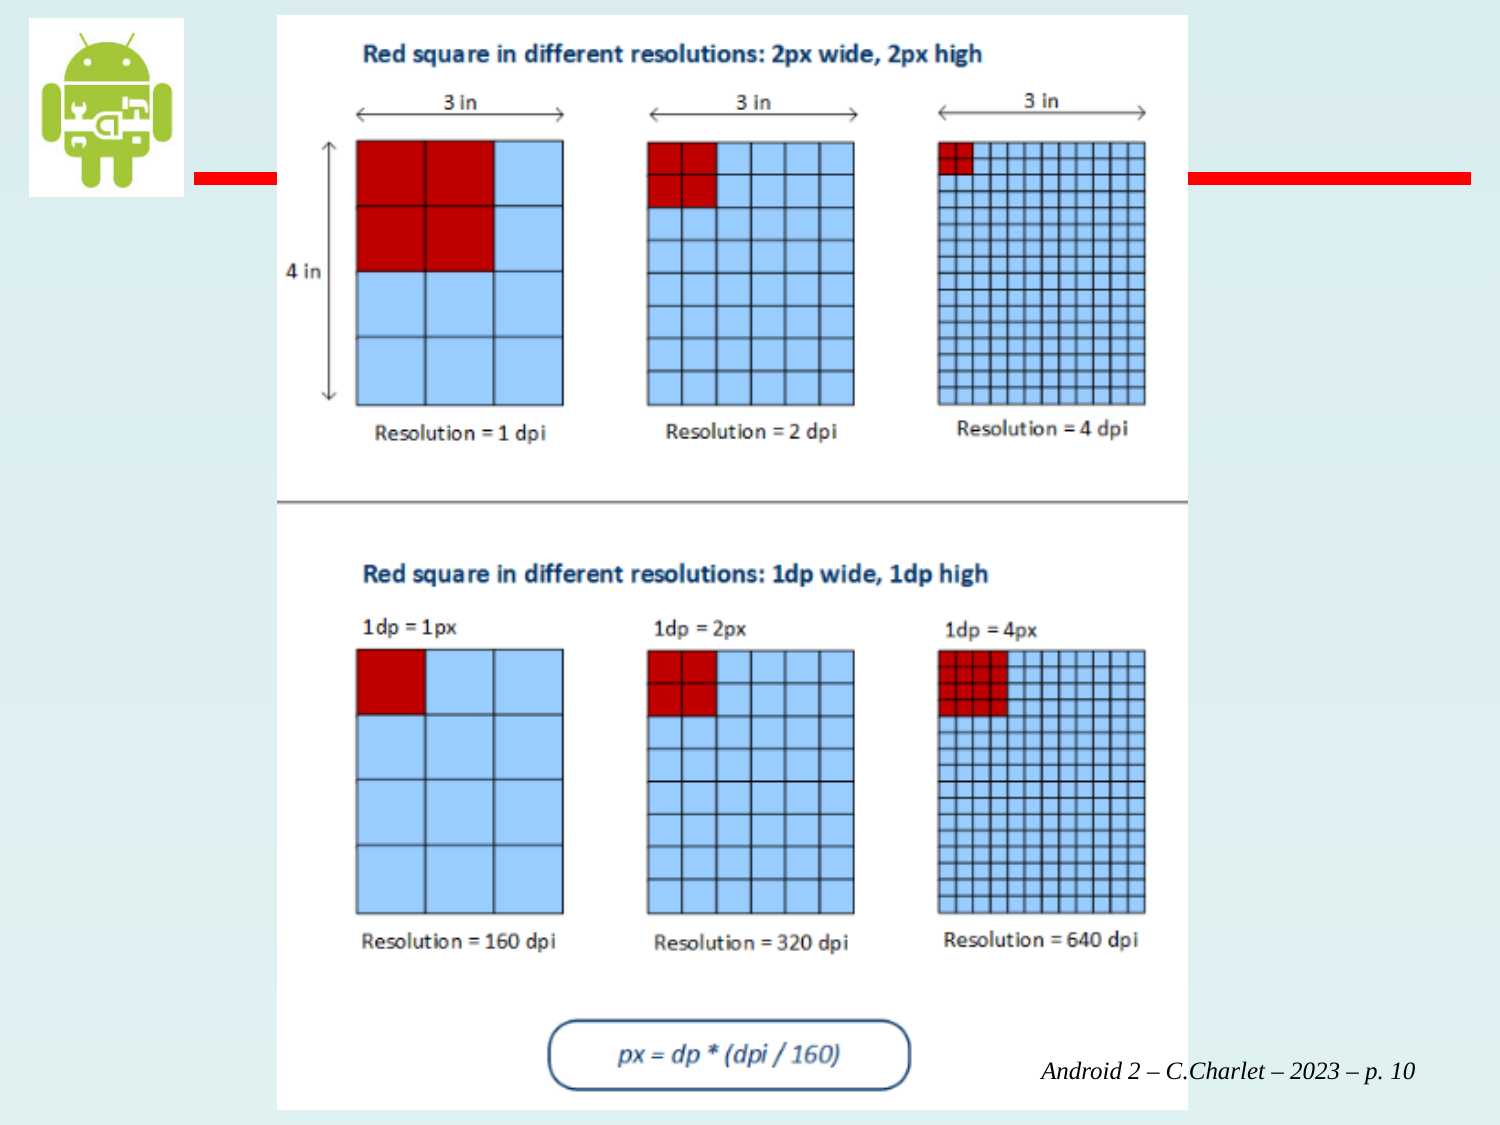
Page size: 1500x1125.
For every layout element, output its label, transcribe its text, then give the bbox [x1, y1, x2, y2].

picture [29, 18, 184, 197]
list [277, 15, 1187, 1110]
footer Android 2 – C.Charlet – 2023 – p. 10 [1187, 1046, 1500, 1094]
